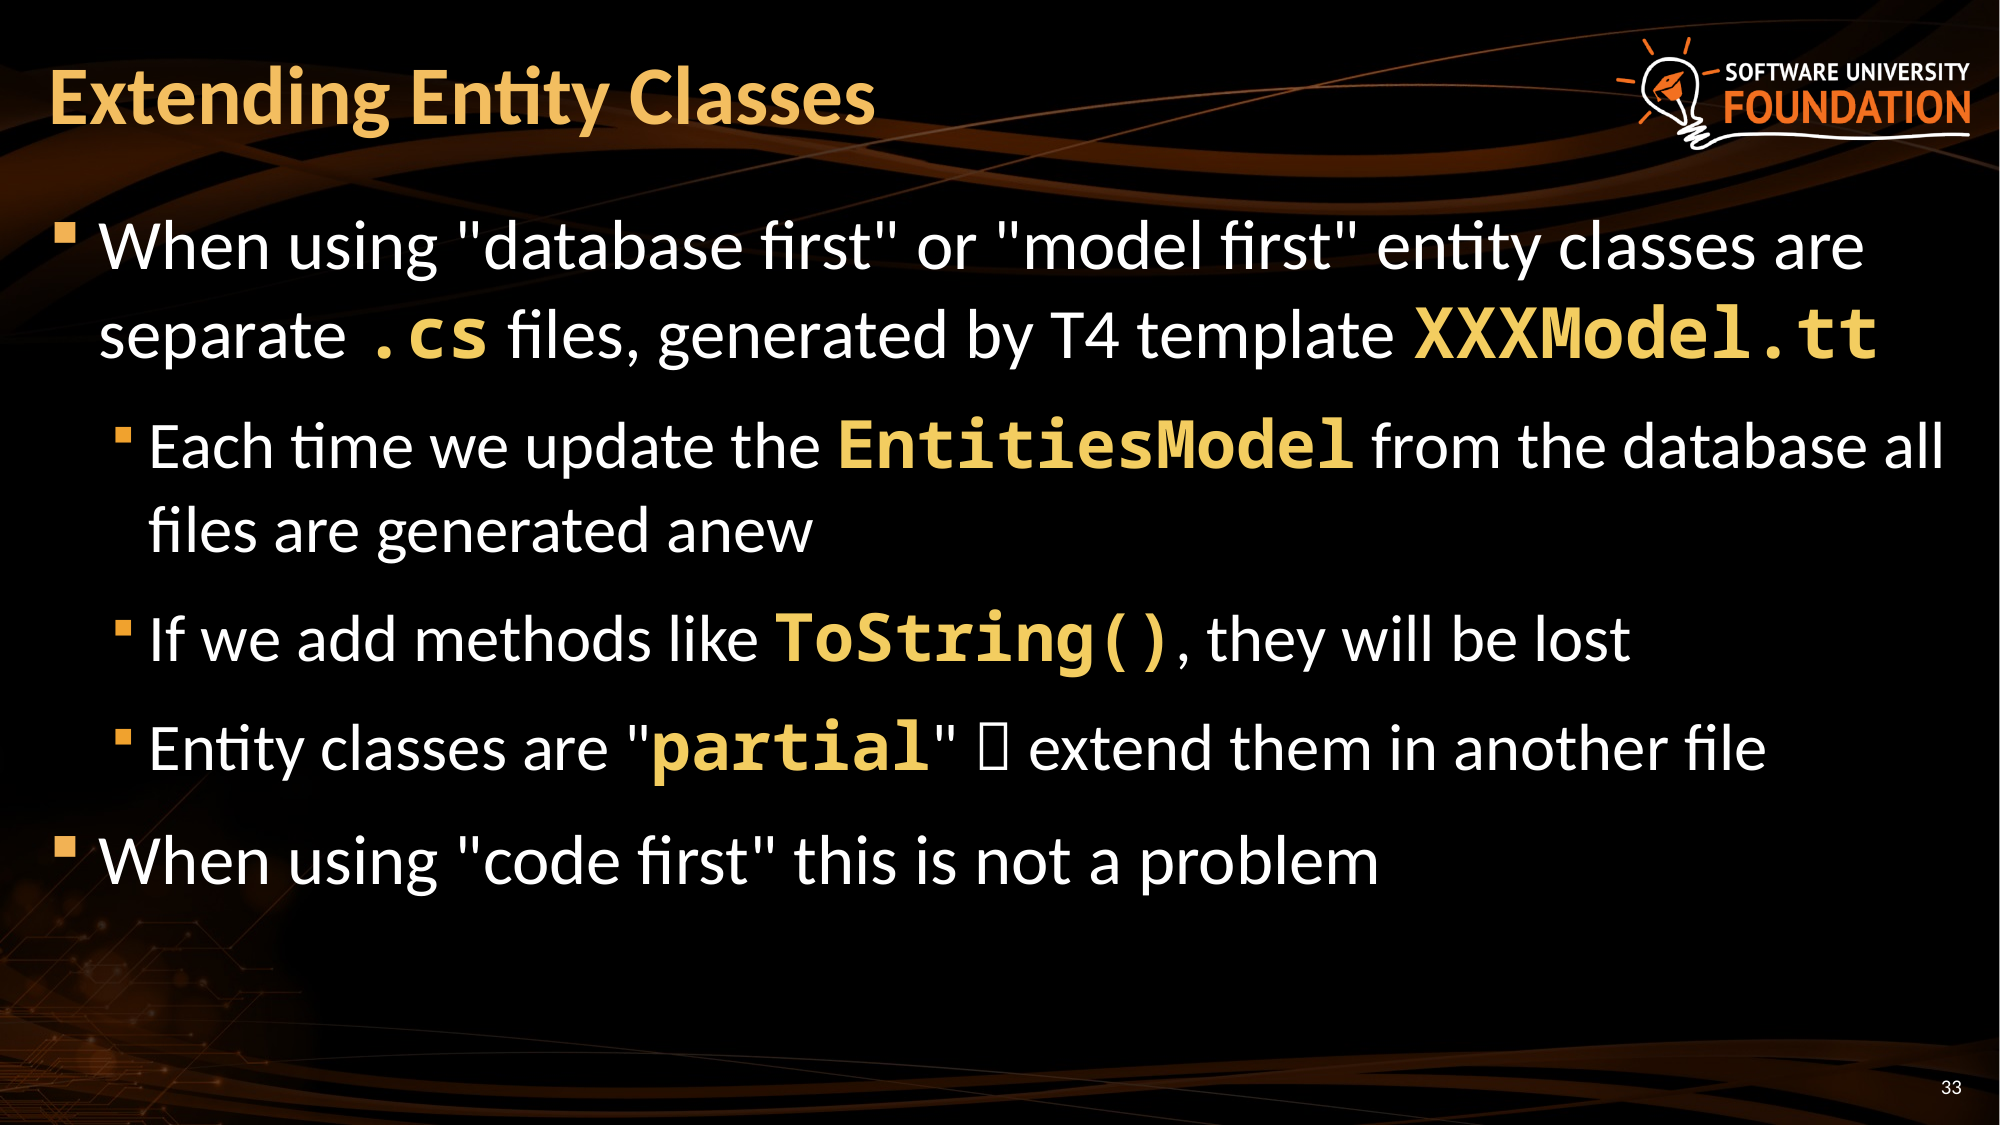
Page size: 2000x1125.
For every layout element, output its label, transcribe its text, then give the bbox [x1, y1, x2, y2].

picture [0, 0, 2000, 1125]
title Extending Entity Classes [30, 6, 1602, 189]
list When using "database first" or "model first" entity classes are separate .cs files, generated by T4 template XXXModel.tt Each time we update the EntitiesModel from the database all files are generated anew If we add methods like ToString(), they will be lost Entity classes are "partial"  extend them in another file When using "code first" this is not a problem [31, 188, 1968, 1103]
